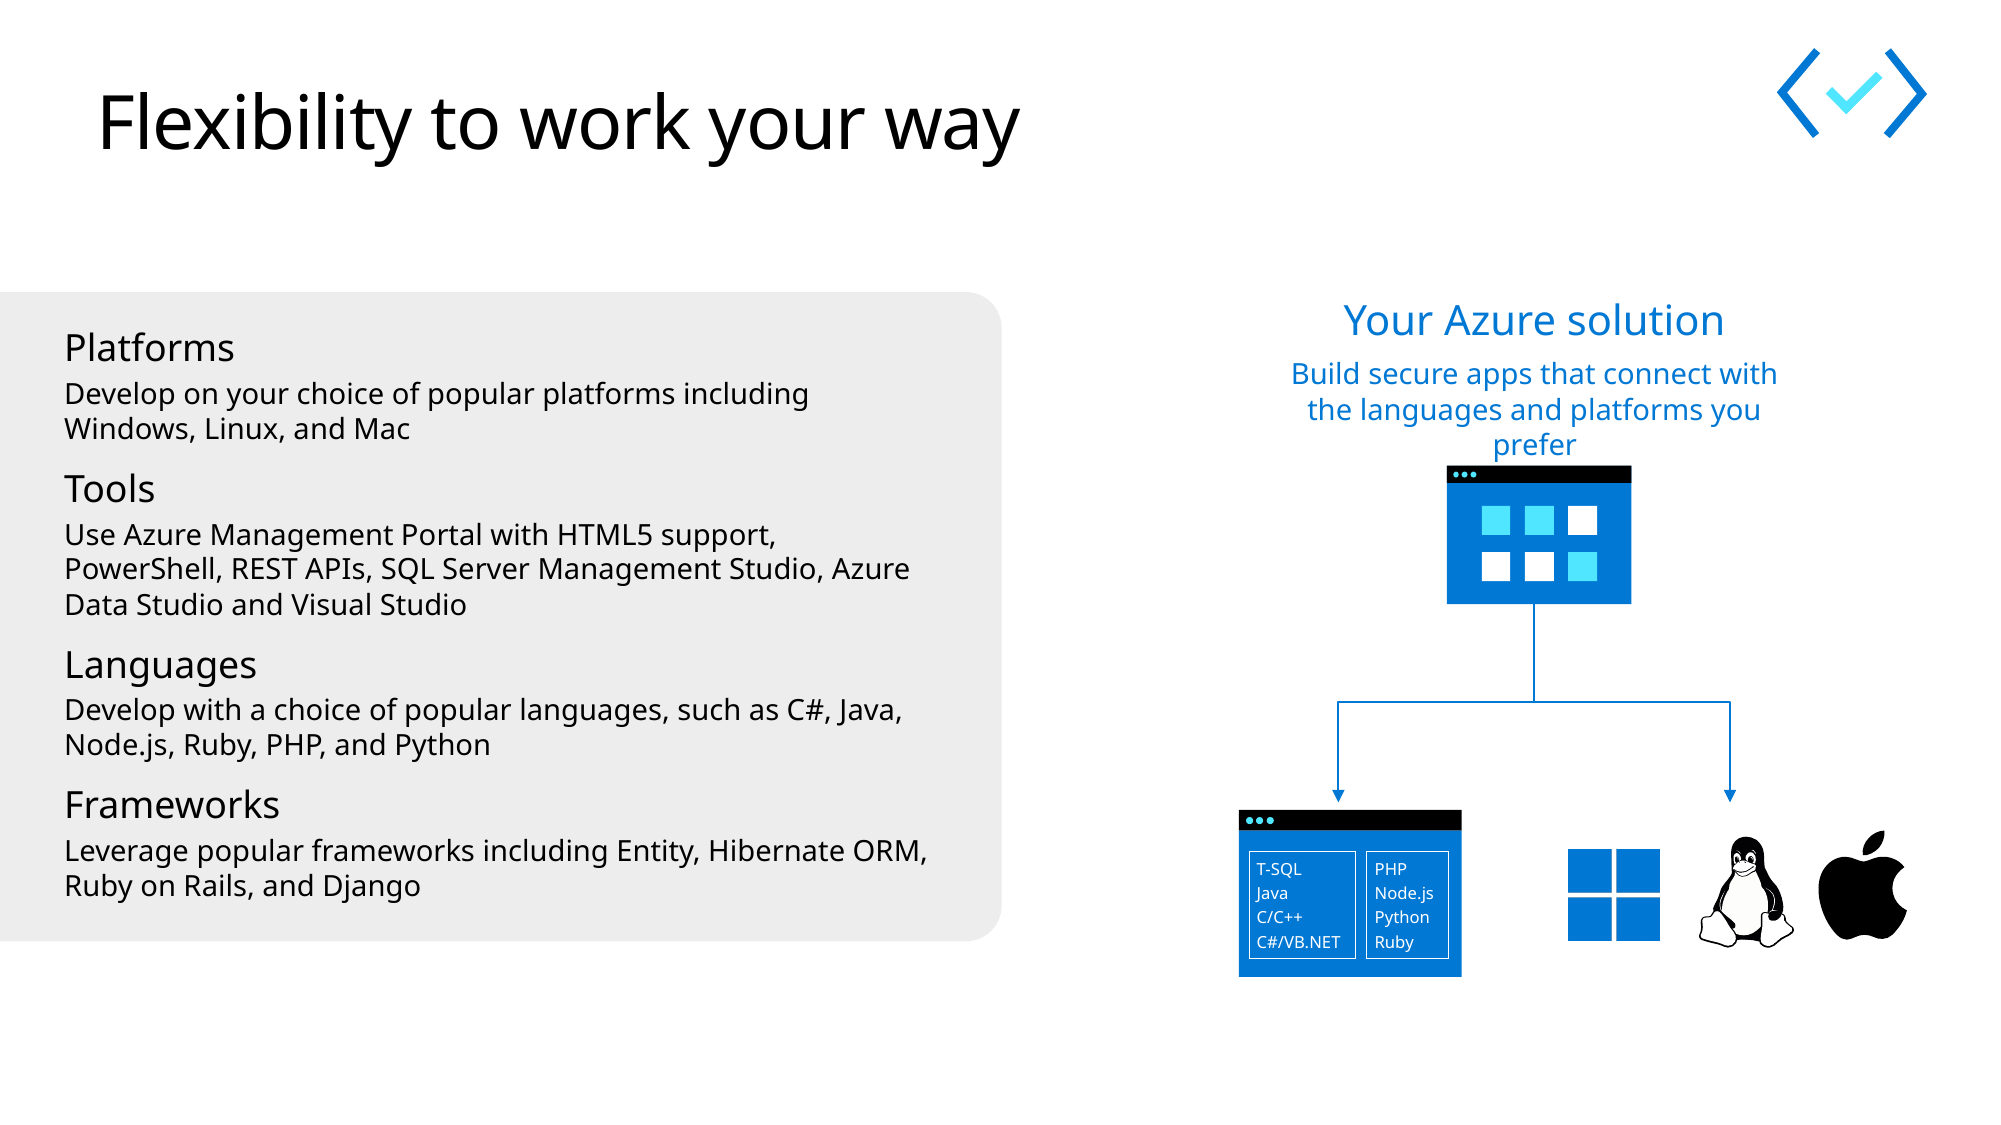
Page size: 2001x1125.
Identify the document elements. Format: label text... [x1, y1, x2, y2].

picture [1567, 849, 1660, 942]
title Flexibility to work your way [96, 75, 1904, 166]
text_box [0, 292, 1002, 942]
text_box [1446, 465, 1632, 605]
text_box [1537, 604, 1733, 801]
text_box Your Azure solution Build secure apps that connect with the languages and platforms you prefer [1245, 269, 1824, 485]
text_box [1336, 604, 1537, 801]
picture [1698, 836, 1795, 948]
text_box [1818, 856, 1907, 940]
text_box [1862, 830, 1885, 856]
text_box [1238, 809, 1462, 978]
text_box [1775, 47, 1928, 139]
list Platforms Develop on your choice of popular platforms including Windows, Linux, and Mac Tools Use Azure Management Portal with HTML5 support, PowerShell, REST APIs, SQL Server Management Studio, Azure Data Studio and Visual Studio Languages Develop with a choice of popular languages, such as C#, Java, Node.js, Ruby, PHP, and Python Frameworks Leverage popular frameworks including Entity, Hibernate ORM, Ruby on Rails, and Django [64, 324, 937, 918]
